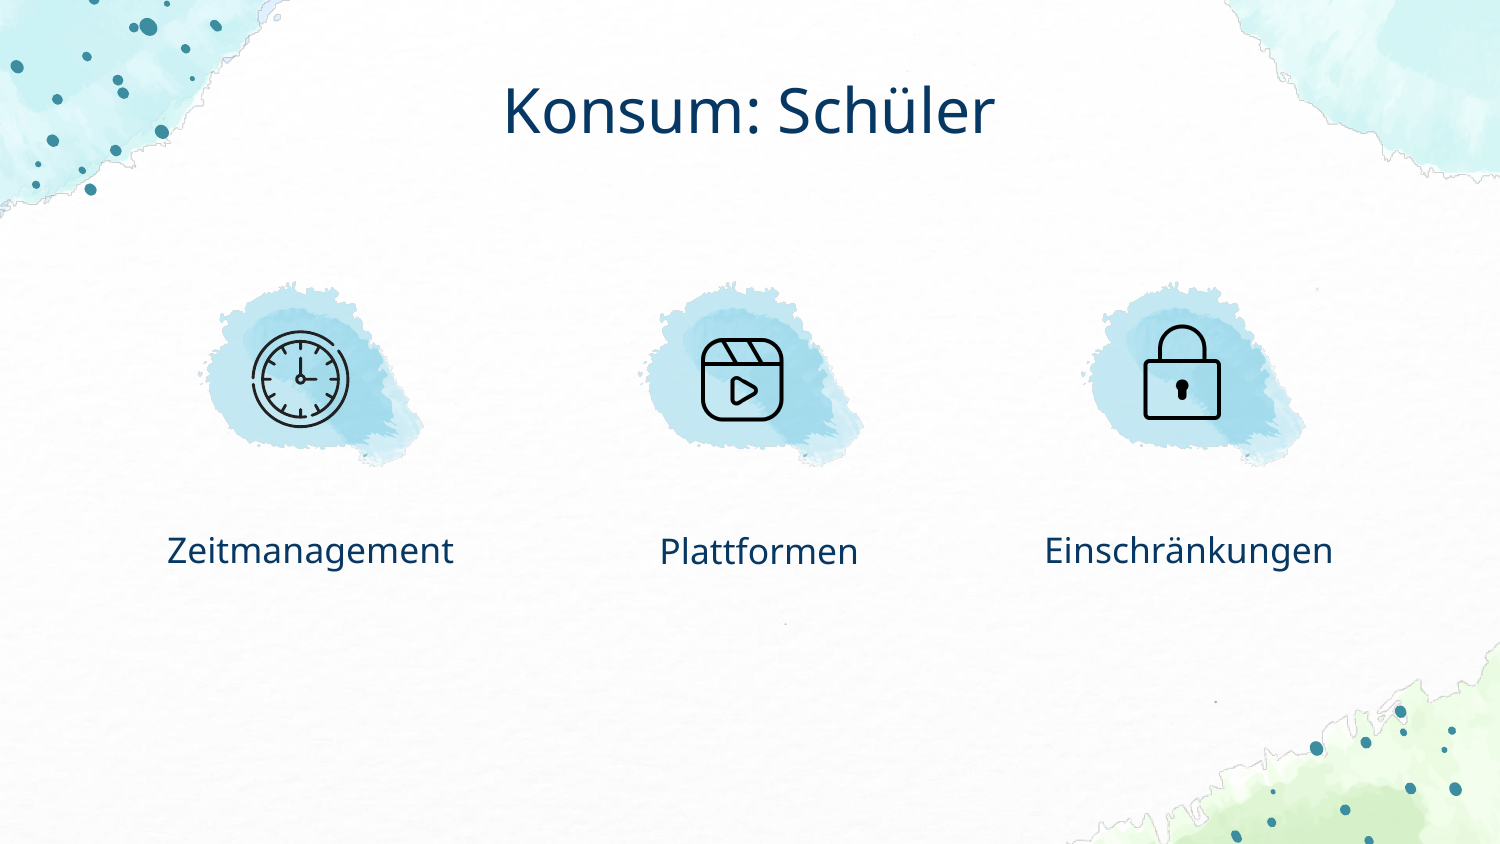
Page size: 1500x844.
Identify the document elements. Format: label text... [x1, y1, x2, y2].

title Einschränkungen [961, 476, 1426, 623]
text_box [251, 330, 353, 429]
title Plattformen [530, 477, 989, 624]
text_box Zeitmanagement [78, 476, 543, 623]
picture [0, 0, 1500, 844]
title Konsum: Schüler [120, 61, 1380, 156]
